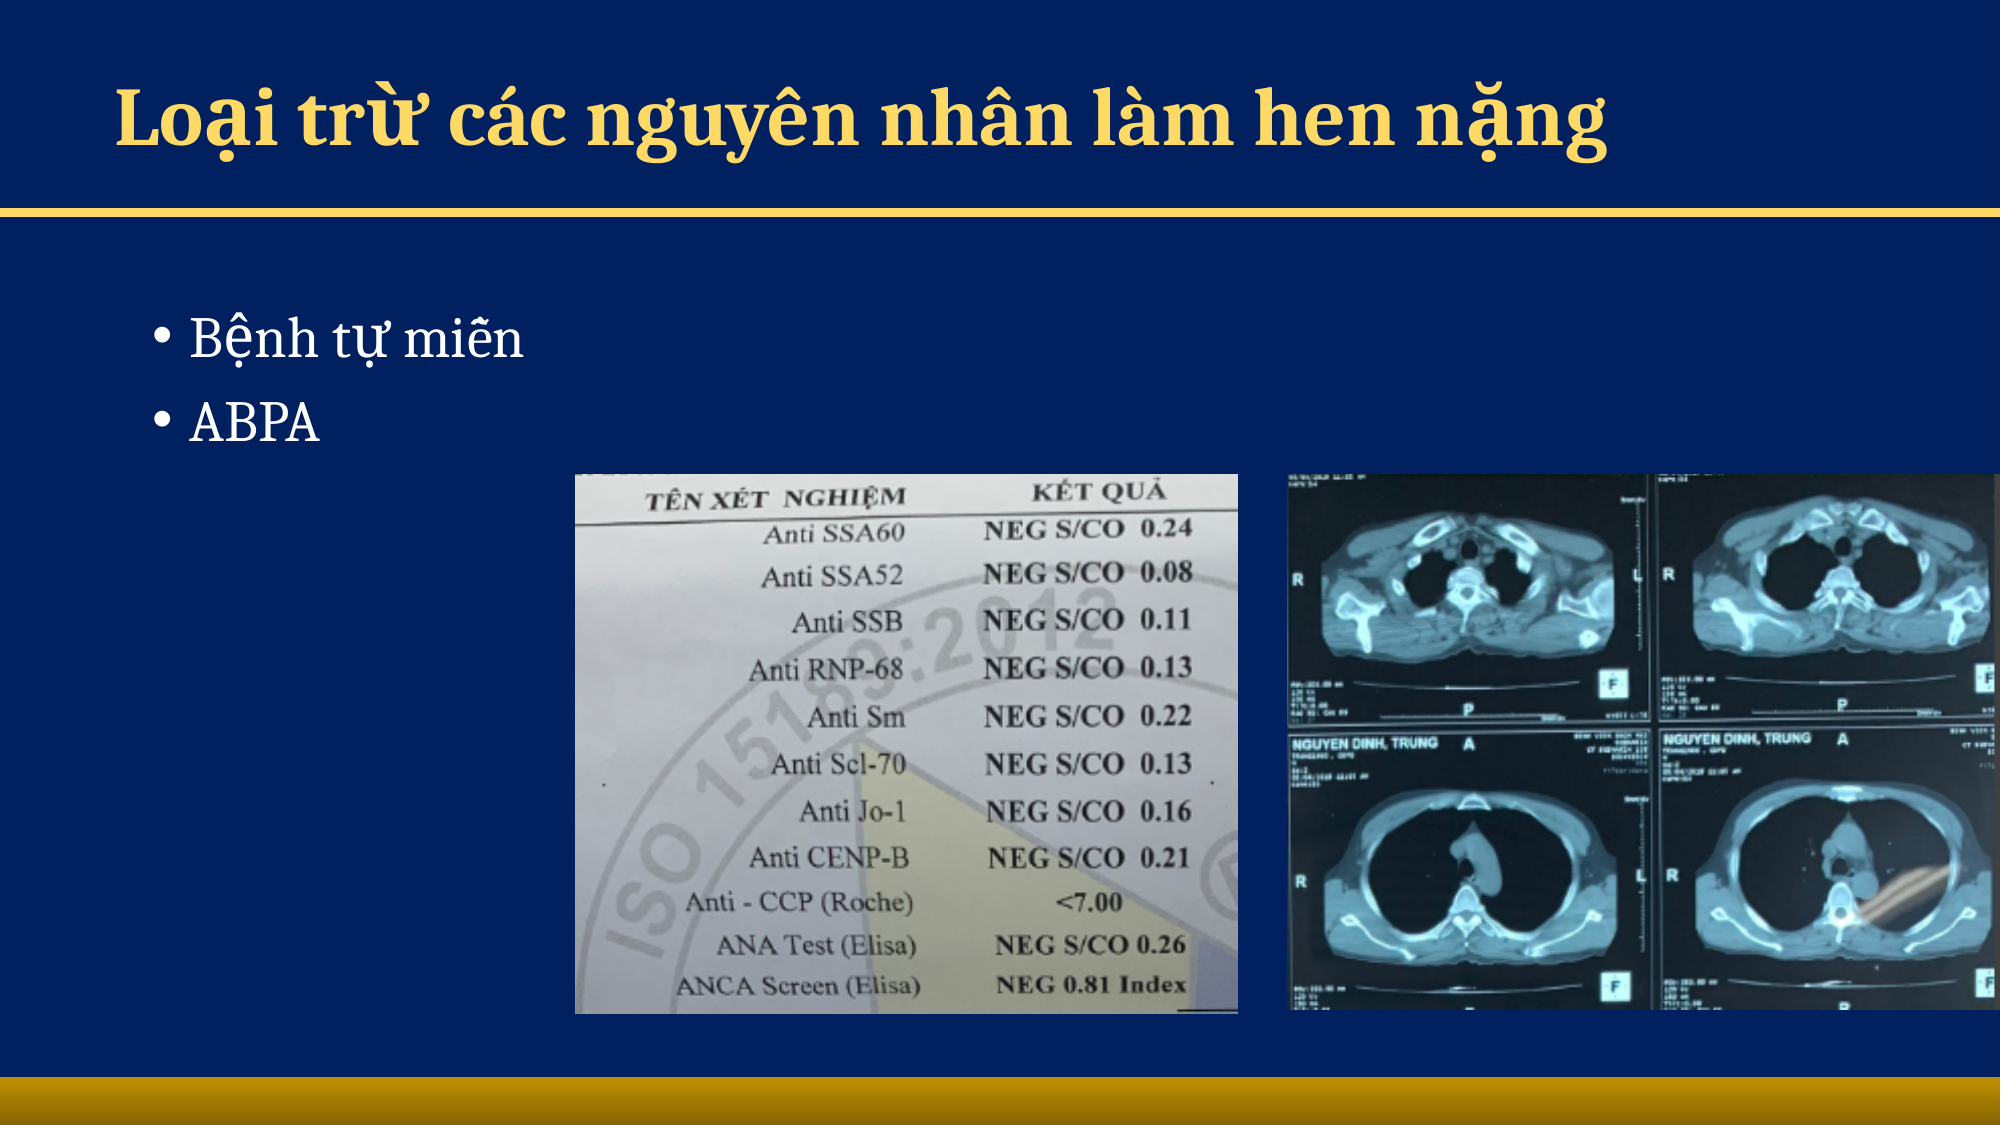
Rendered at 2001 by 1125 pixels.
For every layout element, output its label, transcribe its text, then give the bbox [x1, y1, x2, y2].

title Loại trừ các nguyên nhân làm hen nặng [99, 24, 1900, 213]
picture [574, 474, 1238, 1014]
list Bệnh tự miễn ABPA [137, 299, 1863, 1014]
picture [1287, 474, 2000, 1010]
